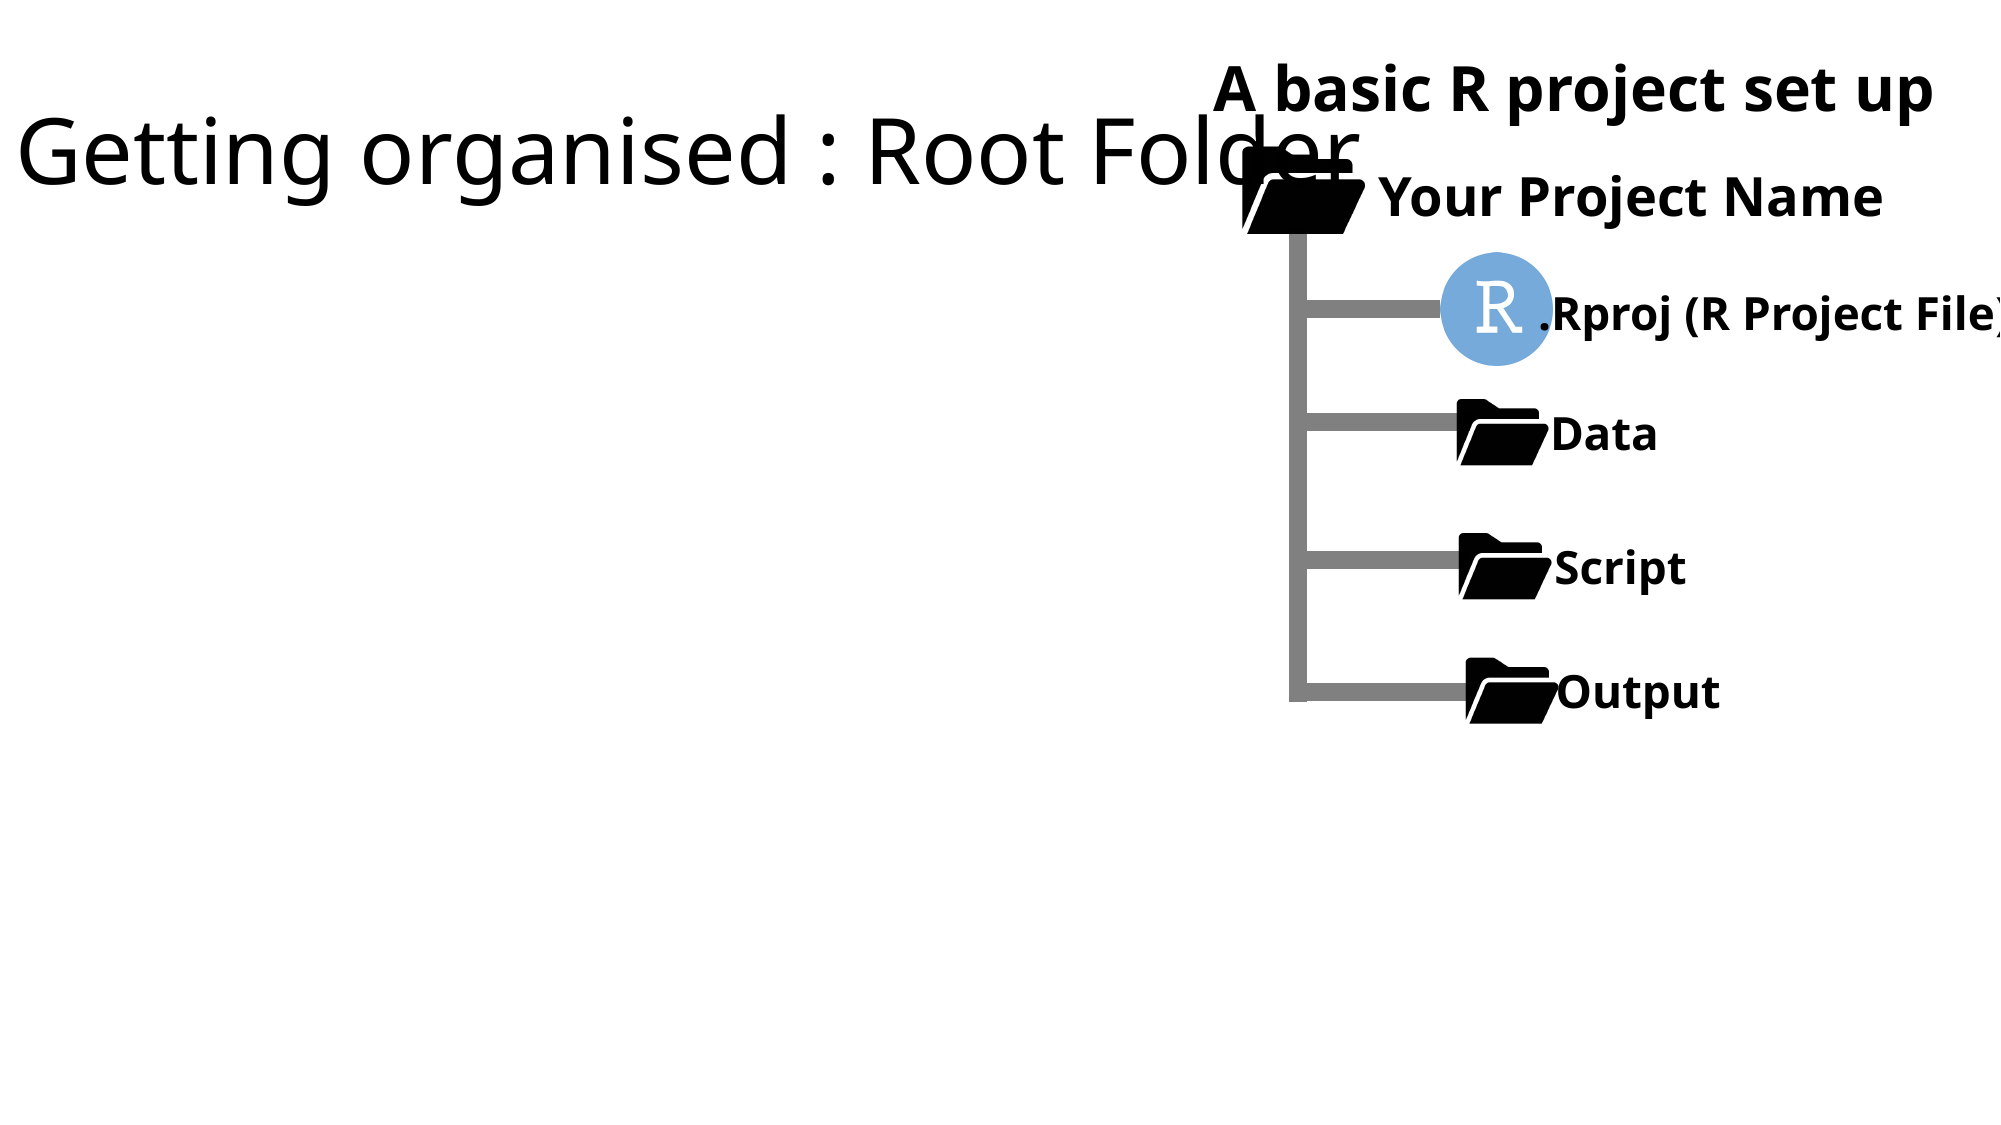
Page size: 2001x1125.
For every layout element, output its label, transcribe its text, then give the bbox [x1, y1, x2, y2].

picture [1227, 114, 1379, 266]
text_box .Rproj (R Project File) [1553, 276, 2000, 347]
text_box Your Project Name [1725, 155, 1900, 235]
text_box Output [1569, 655, 1736, 726]
text_box Getting organised : Root Folder [0, 46, 1725, 264]
picture [1445, 375, 1560, 490]
text_box A basic R project set up [1198, 41, 1951, 131]
text_box Data [1560, 397, 1674, 468]
picture [1439, 252, 1553, 366]
picture [1448, 508, 1562, 623]
picture [1455, 633, 1569, 748]
text_box Script [1562, 531, 1702, 601]
